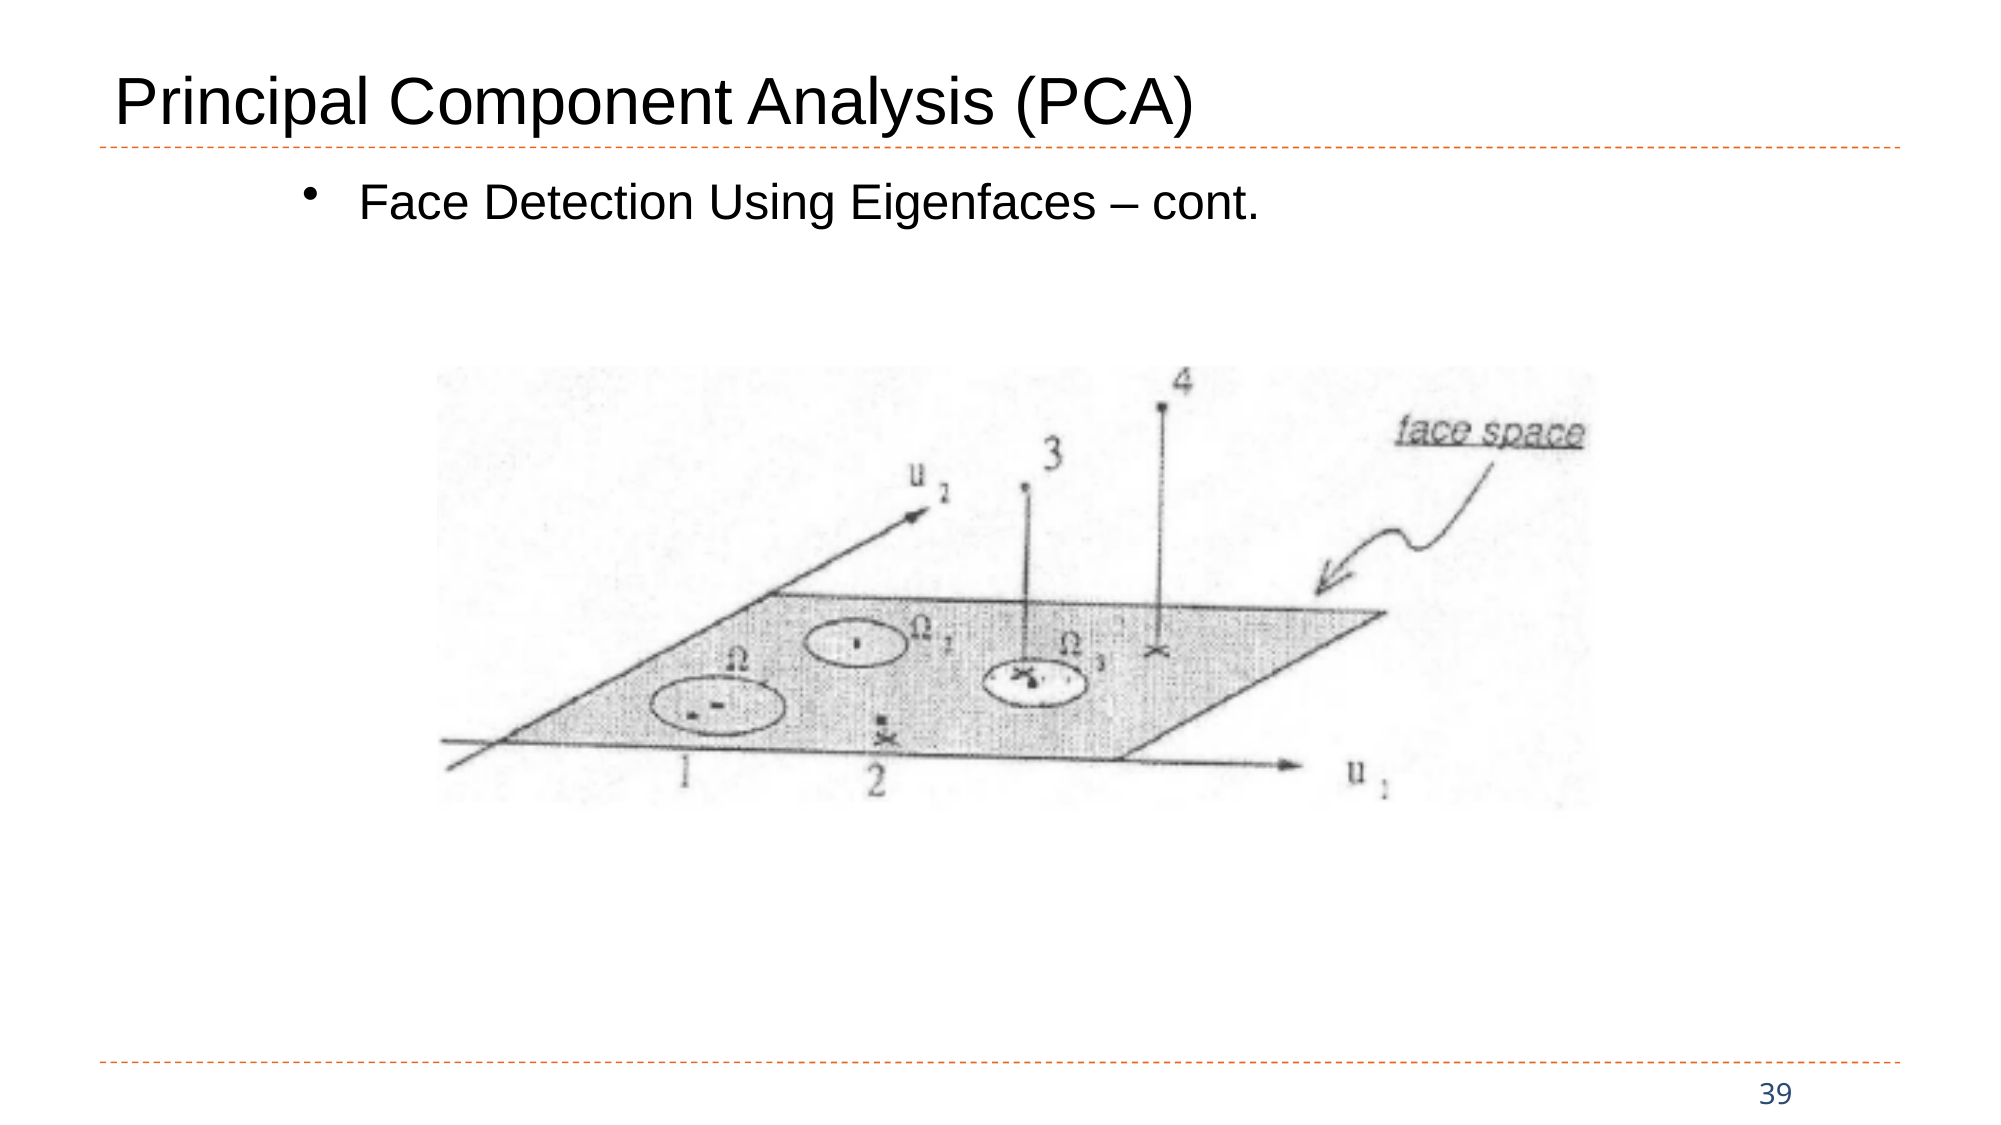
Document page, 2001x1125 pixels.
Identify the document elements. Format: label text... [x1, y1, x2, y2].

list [437, 362, 1601, 821]
title Principal Component Analysis (PCA) [99, 24, 1900, 146]
text_box Face Detection Using Eigenfaces – cont. [287, 162, 1700, 238]
